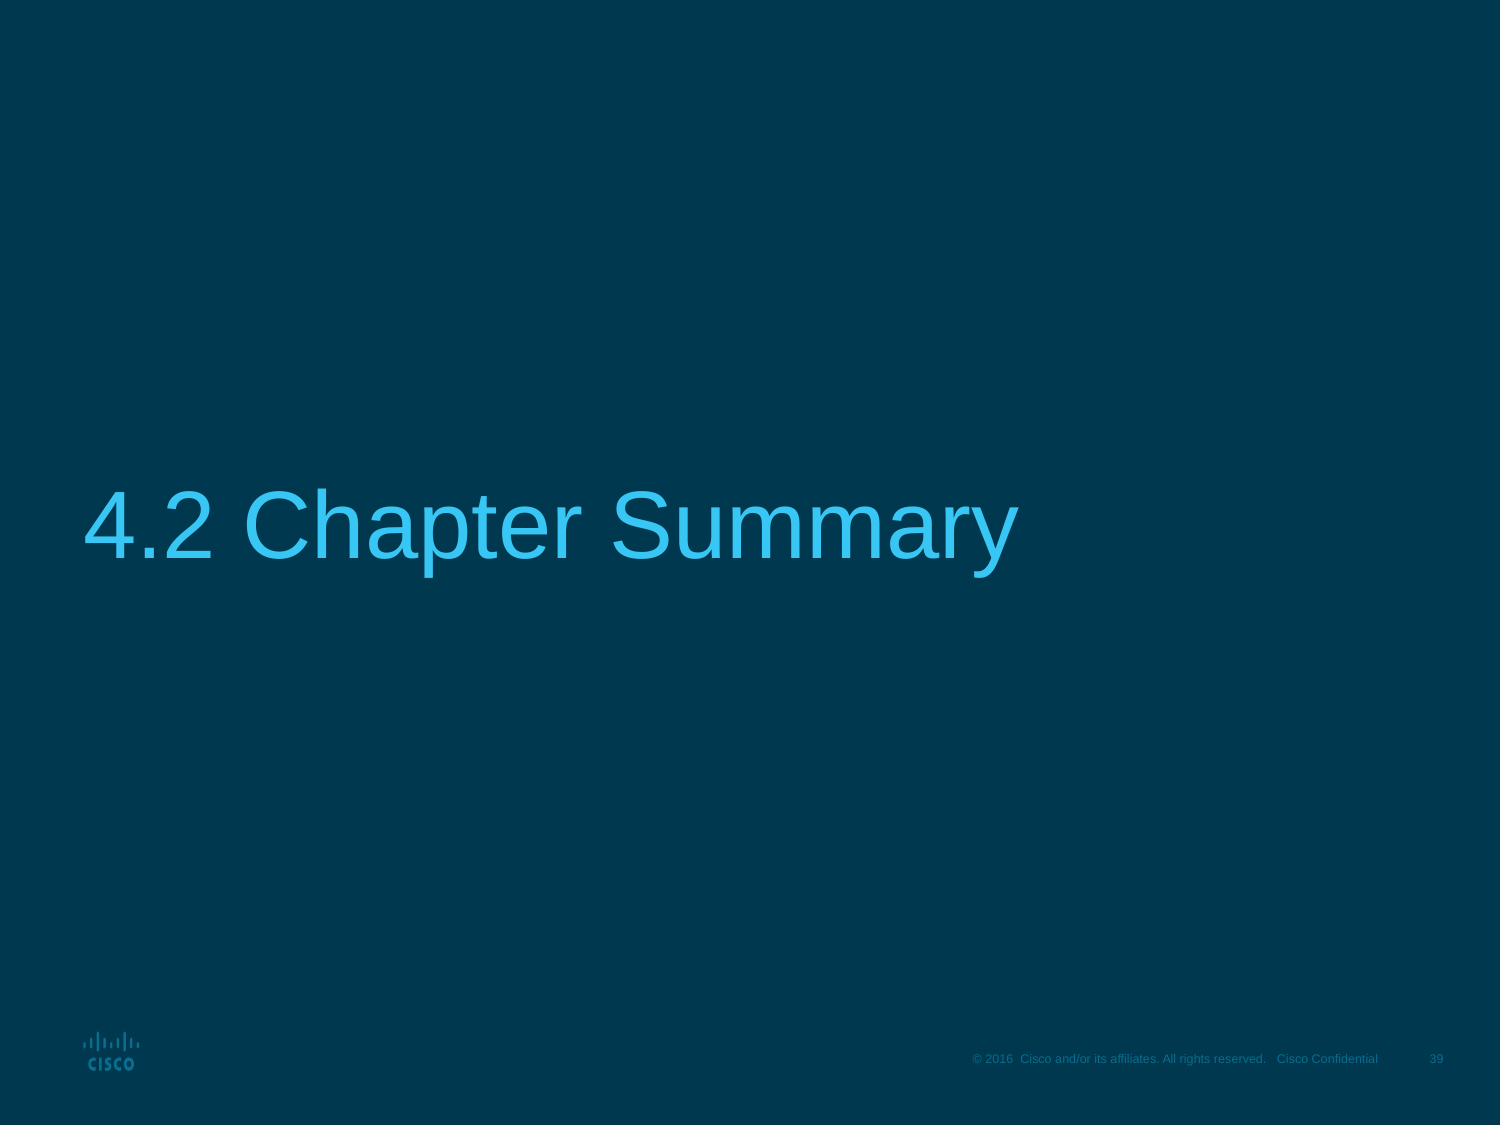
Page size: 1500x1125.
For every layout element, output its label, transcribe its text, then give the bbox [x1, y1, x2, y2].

title 4.2 Chapter Summary [68, 290, 1315, 587]
